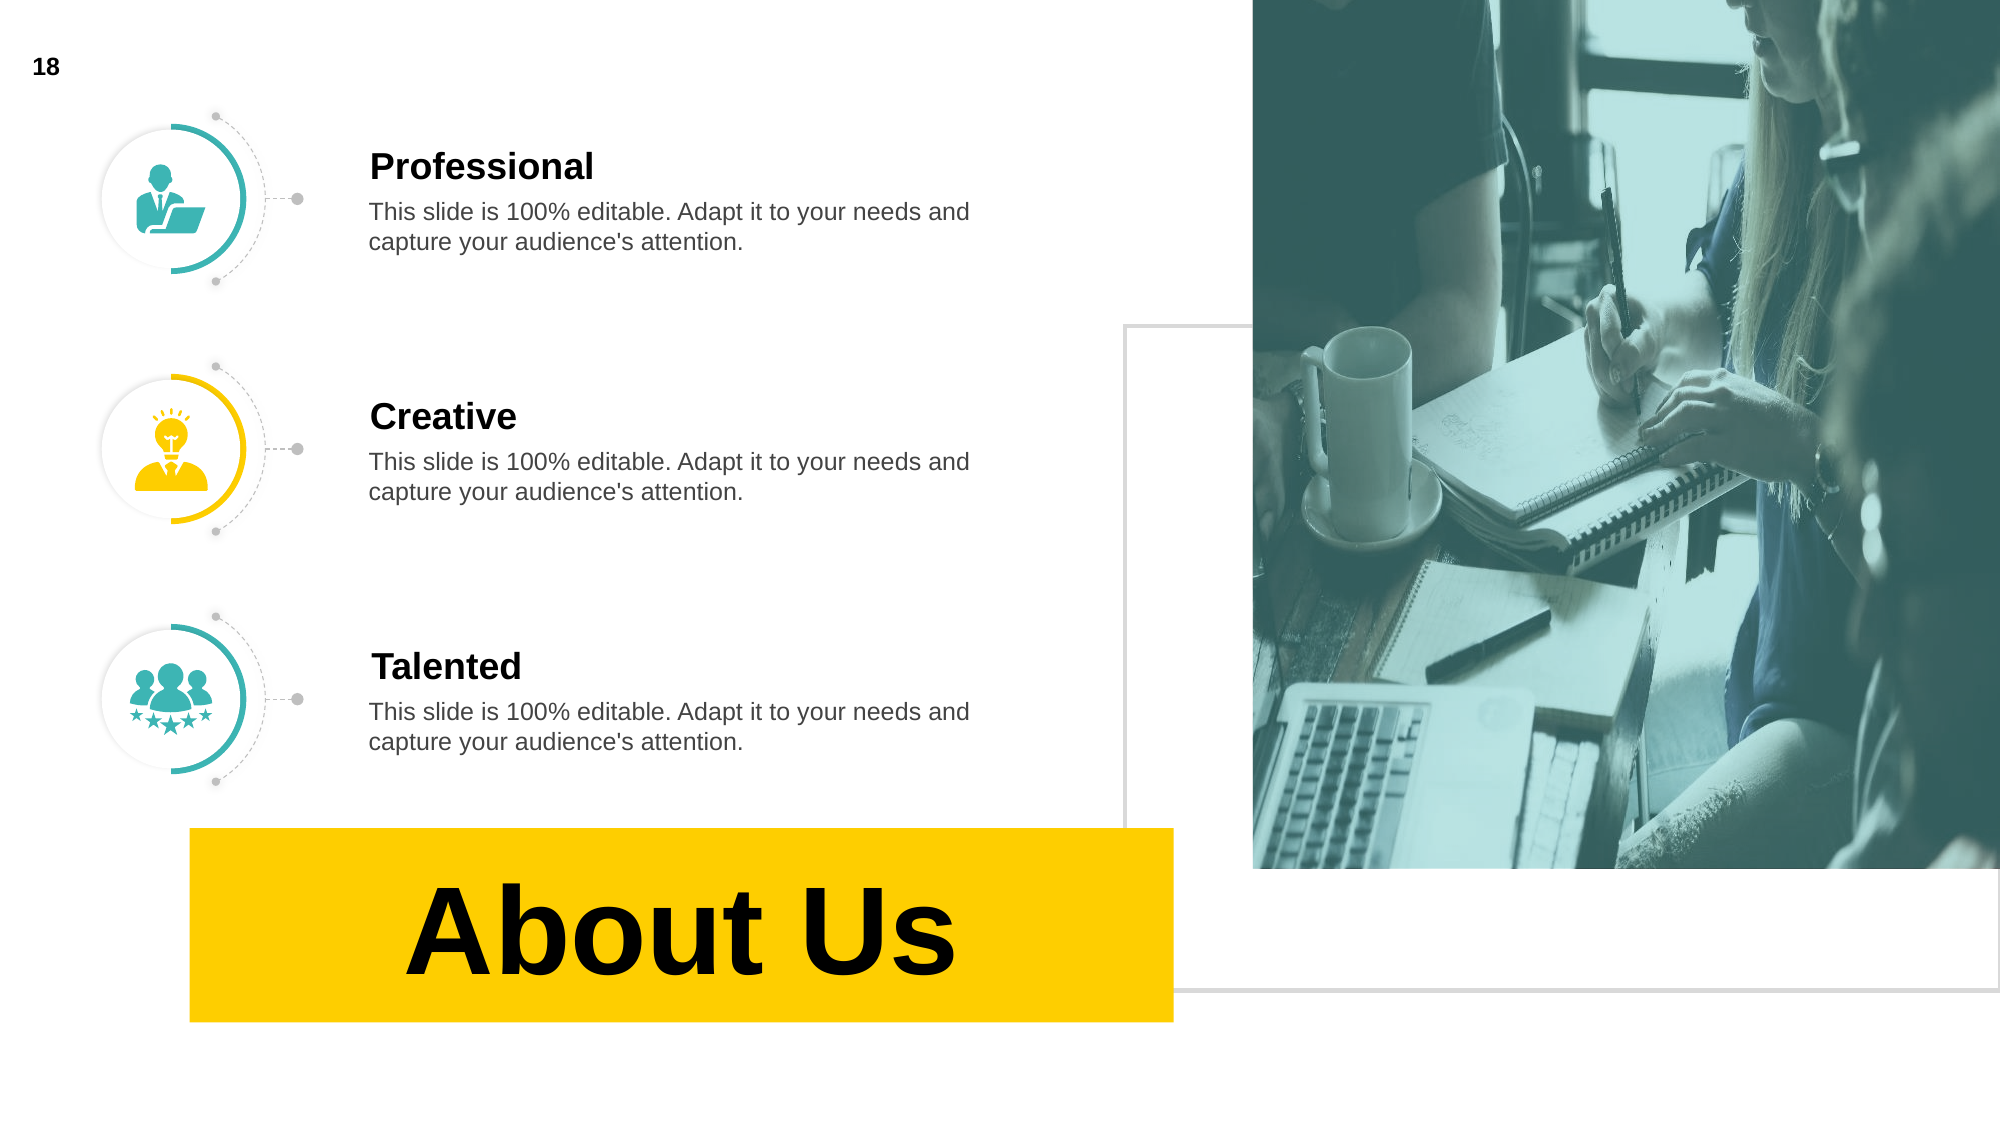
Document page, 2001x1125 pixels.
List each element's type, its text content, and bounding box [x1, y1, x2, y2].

slide_number 18 [10, 35, 82, 96]
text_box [101, 0, 2000, 1023]
